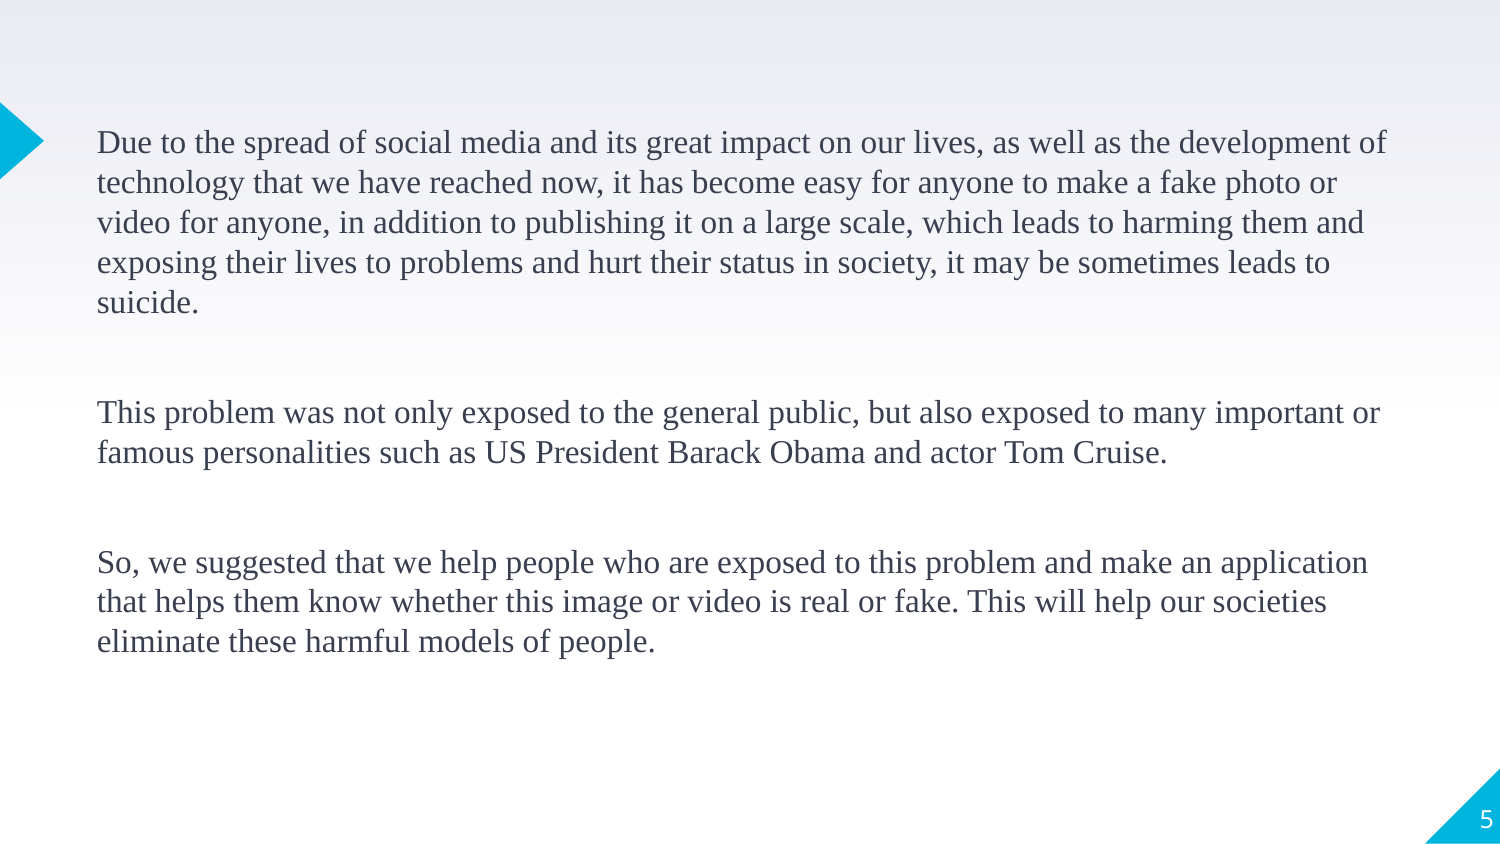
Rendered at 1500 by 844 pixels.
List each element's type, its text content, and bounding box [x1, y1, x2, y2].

list Due to the spread of social media and its great impact on our lives, as well as the development of technology that we have reached now, it has become easy for anyone to make a fake photo or video for anyone, in addition to publishing it on a large scale, which leads to harming them and exposing their lives to problems and hurt their status in society, it may be sometimes leads to suicide. This problem was not only exposed to the general public, but also exposed to many important or famous personalities such as US President Barack Obama and actor Tom Cruise. So, we suggested that we help people who are exposed to this problem and make an application that helps them know whether this image or video is real or fake. This will help our societies eliminate these harmful models of people. [78, 120, 1422, 777]
slide_number 5 [1418, 760, 1494, 838]
